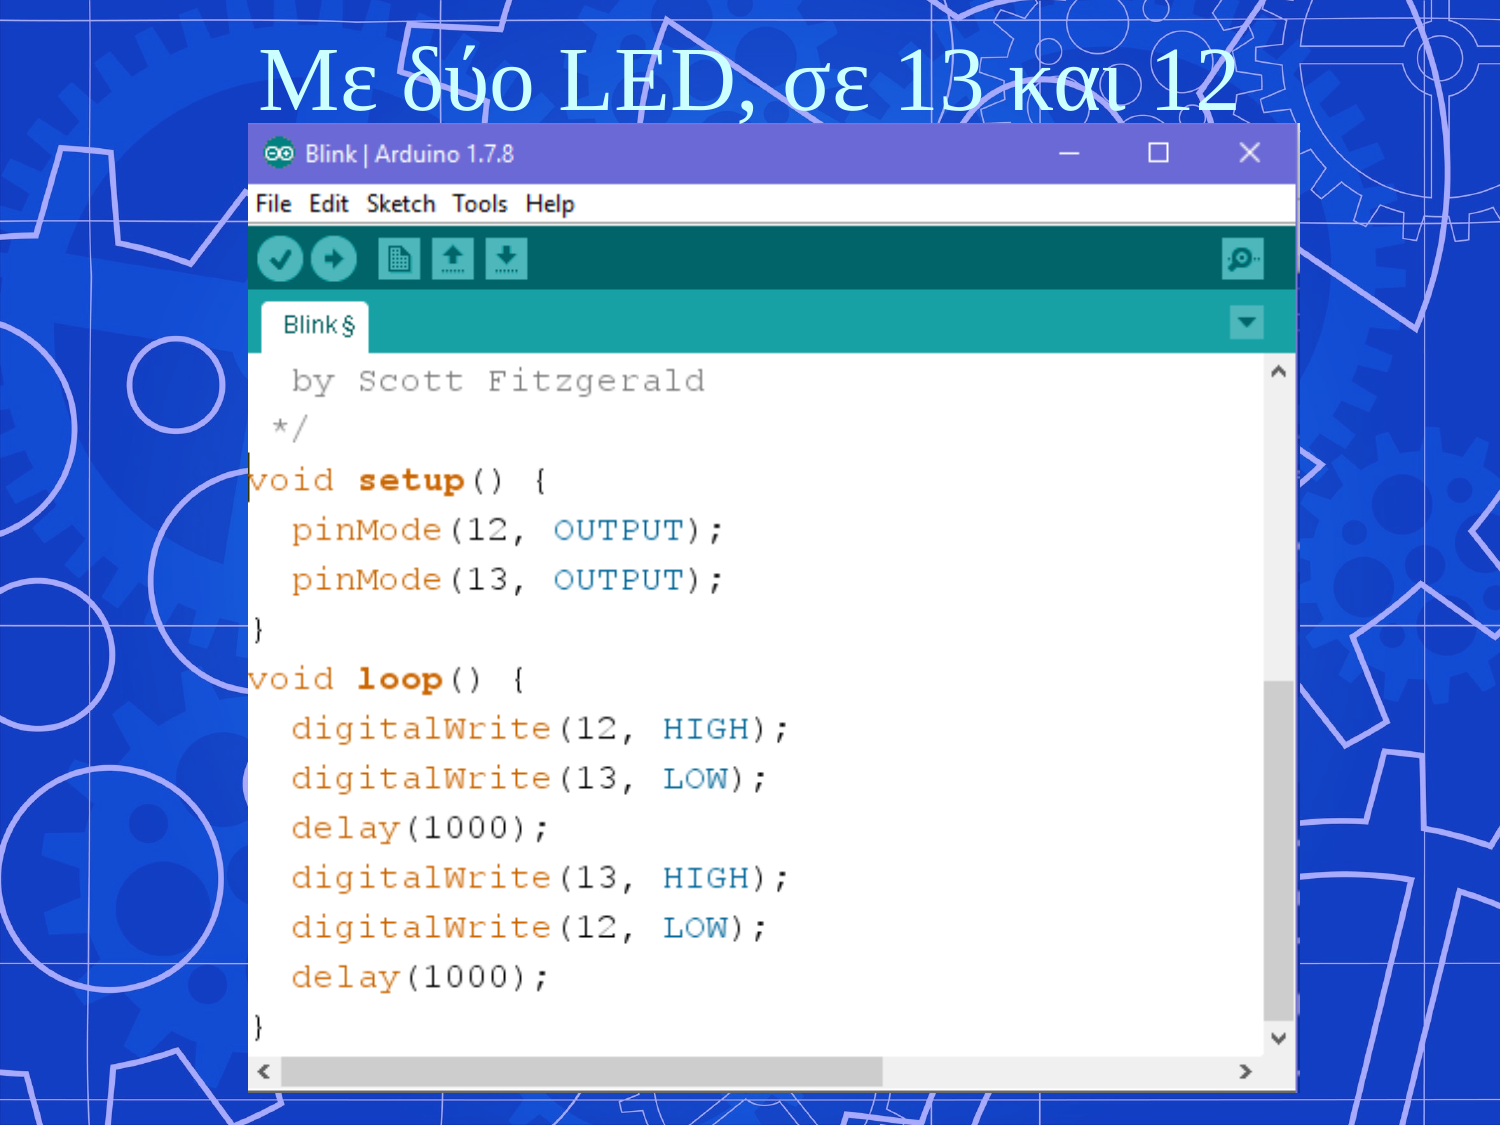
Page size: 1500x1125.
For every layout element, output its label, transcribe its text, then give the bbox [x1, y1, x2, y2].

text_box Με δύο LED, σε 13 και 12 [243, 11, 1258, 137]
picture [0, 0, 1500, 1125]
